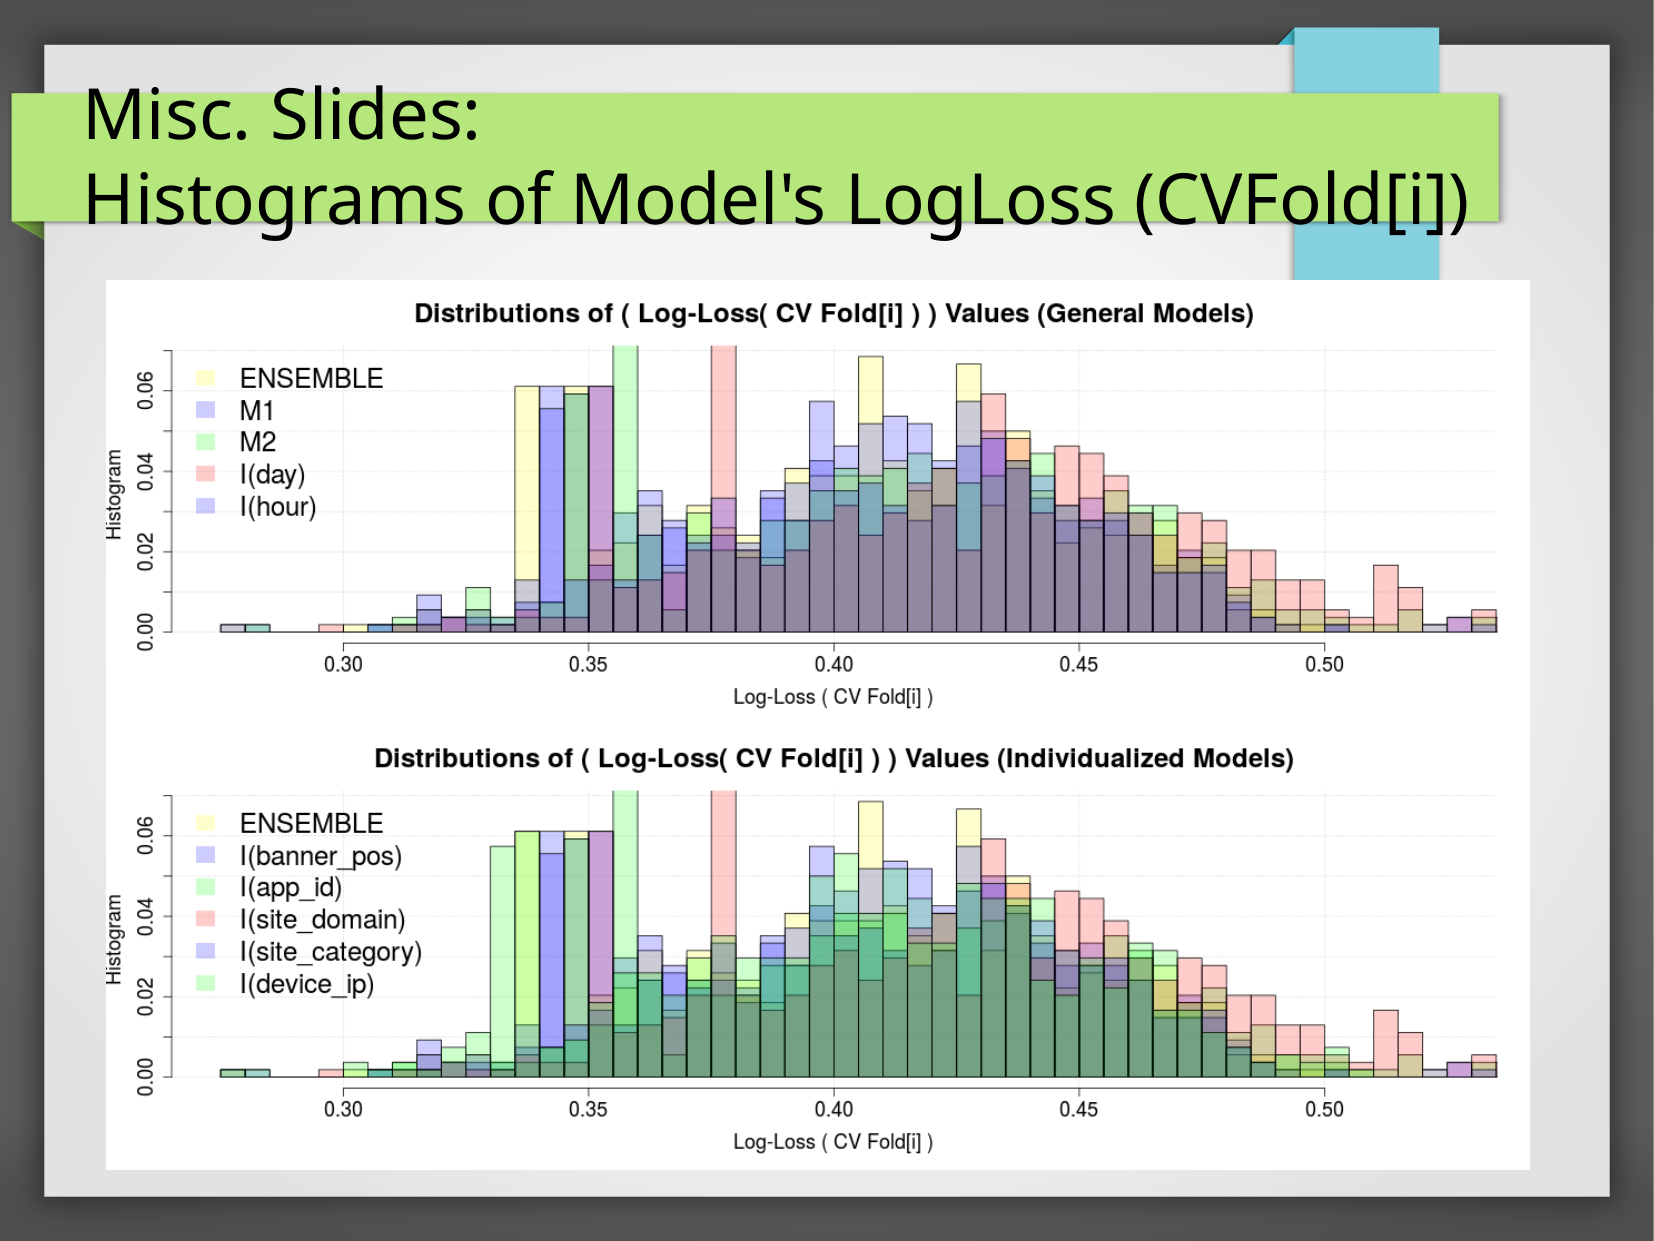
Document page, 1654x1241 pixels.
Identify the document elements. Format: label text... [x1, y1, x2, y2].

text_box Misc. Slides: Histograms of Model's LogLoss (CVFold[i]) [82, 62, 1500, 246]
picture [0, 0, 1654, 1241]
